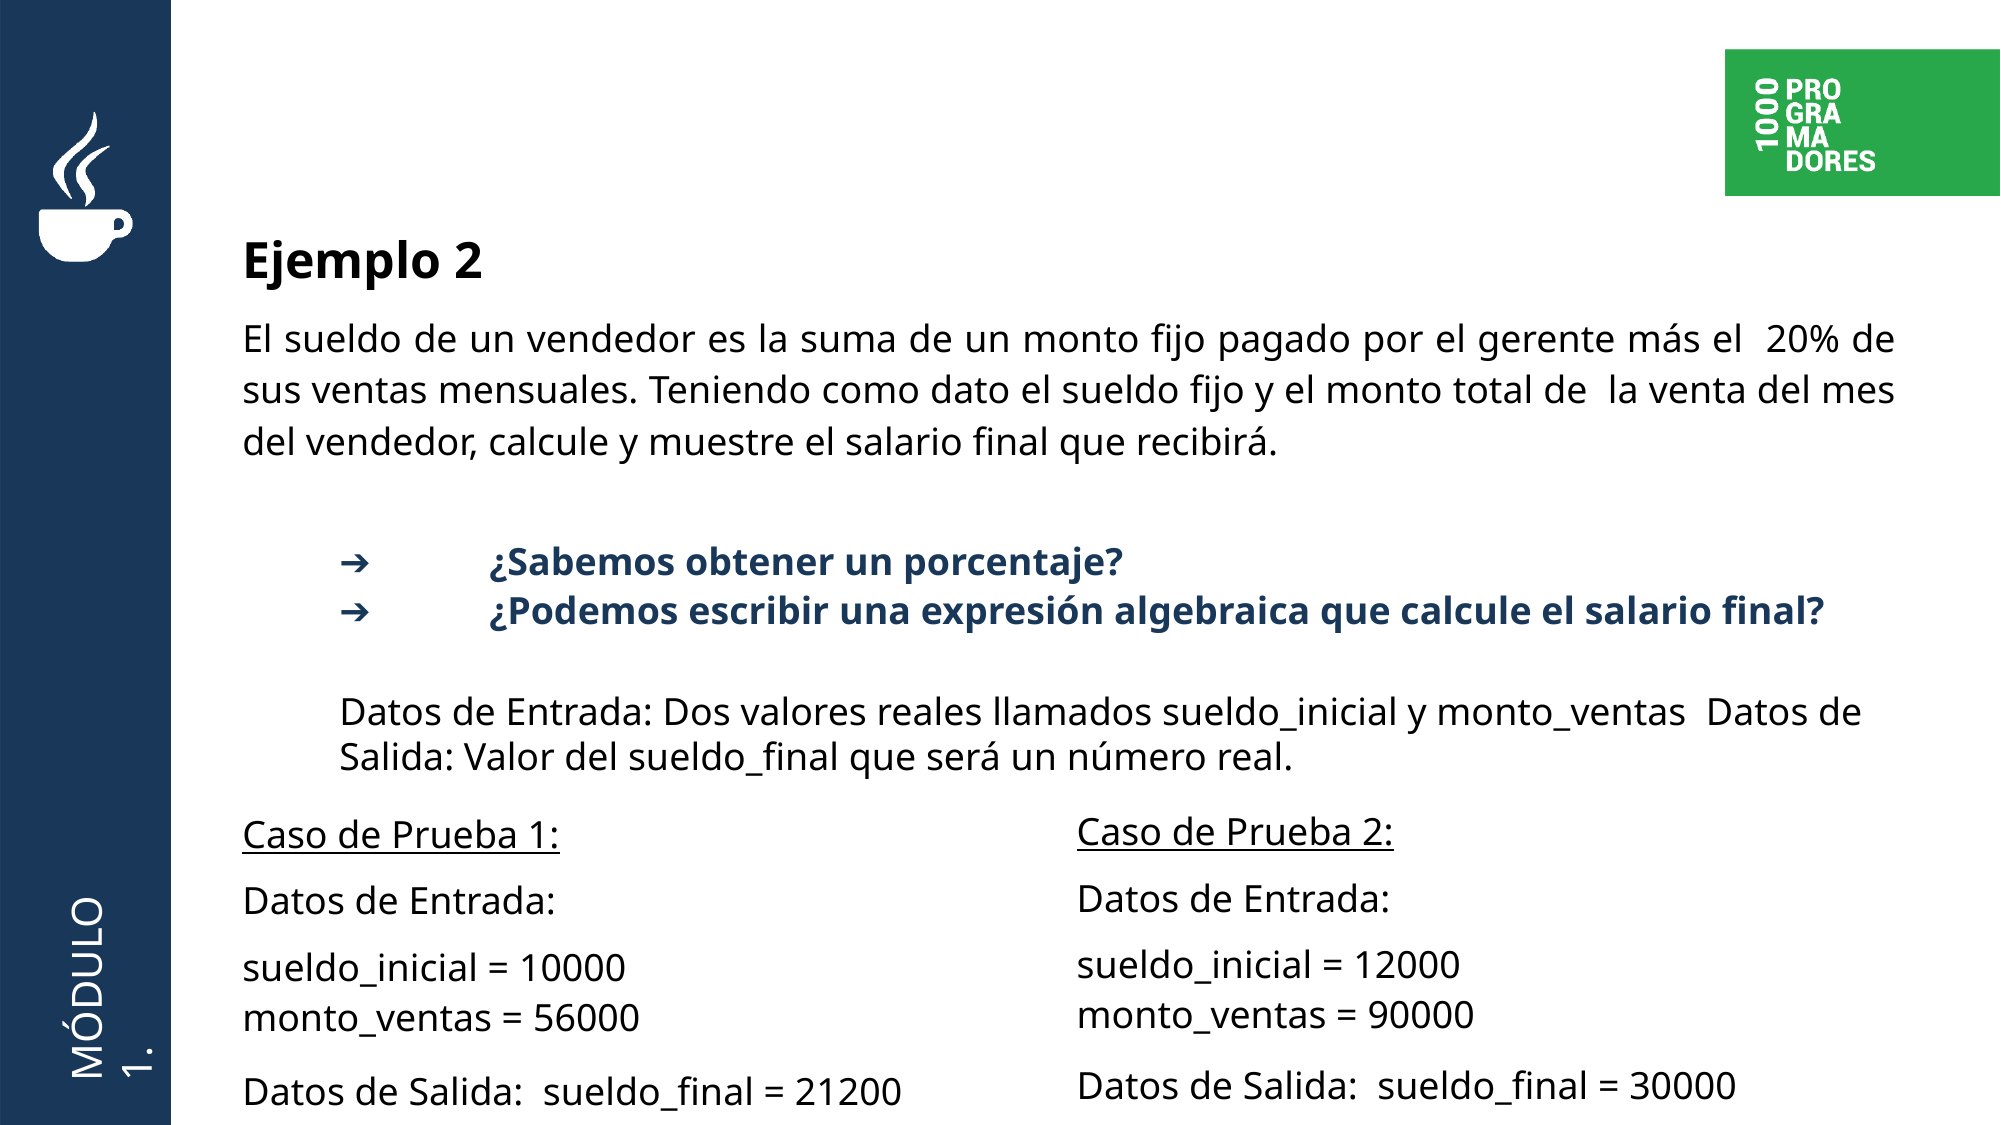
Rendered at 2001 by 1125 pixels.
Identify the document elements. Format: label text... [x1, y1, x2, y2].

text_box El sueldo de un vendedor es la suma de un monto ﬁjo pagado por el gerente más el 20% de sus ventas mensuales. Teniendo como dato el sueldo ﬁjo y el monto total de la venta del mes del vendedor, calcule y muestre el salario ﬁnal que recibirá. ➔ ¿Sabemos obtener un porcentaje? ➔ ¿Podemos escribir una expresión algebraica que calcule el salario ﬁnal? Datos de Entrada: Dos valores reales llamados sueldo_inicial y monto_ventas Datos de Salida: Valor del sueldo_ﬁnal que será un número real. [240, 306, 1899, 778]
text_box Caso de Prueba 2: Datos de Entrada: sueldo_inicial = 12000 monto_ventas = 90000 Datos de Salida: sueldo_ﬁnal = 30000 [1074, 806, 1923, 1108]
text_box Caso de Prueba 1: Datos de Entrada: sueldo_inicial = 10000 monto_ventas = 56000 Datos de Salida: sueldo_ﬁnal = 21200 [240, 808, 1437, 1113]
picture [1725, 0, 2000, 196]
picture [0, 0, 172, 1125]
title Ejemplo 2 [240, 162, 510, 306]
